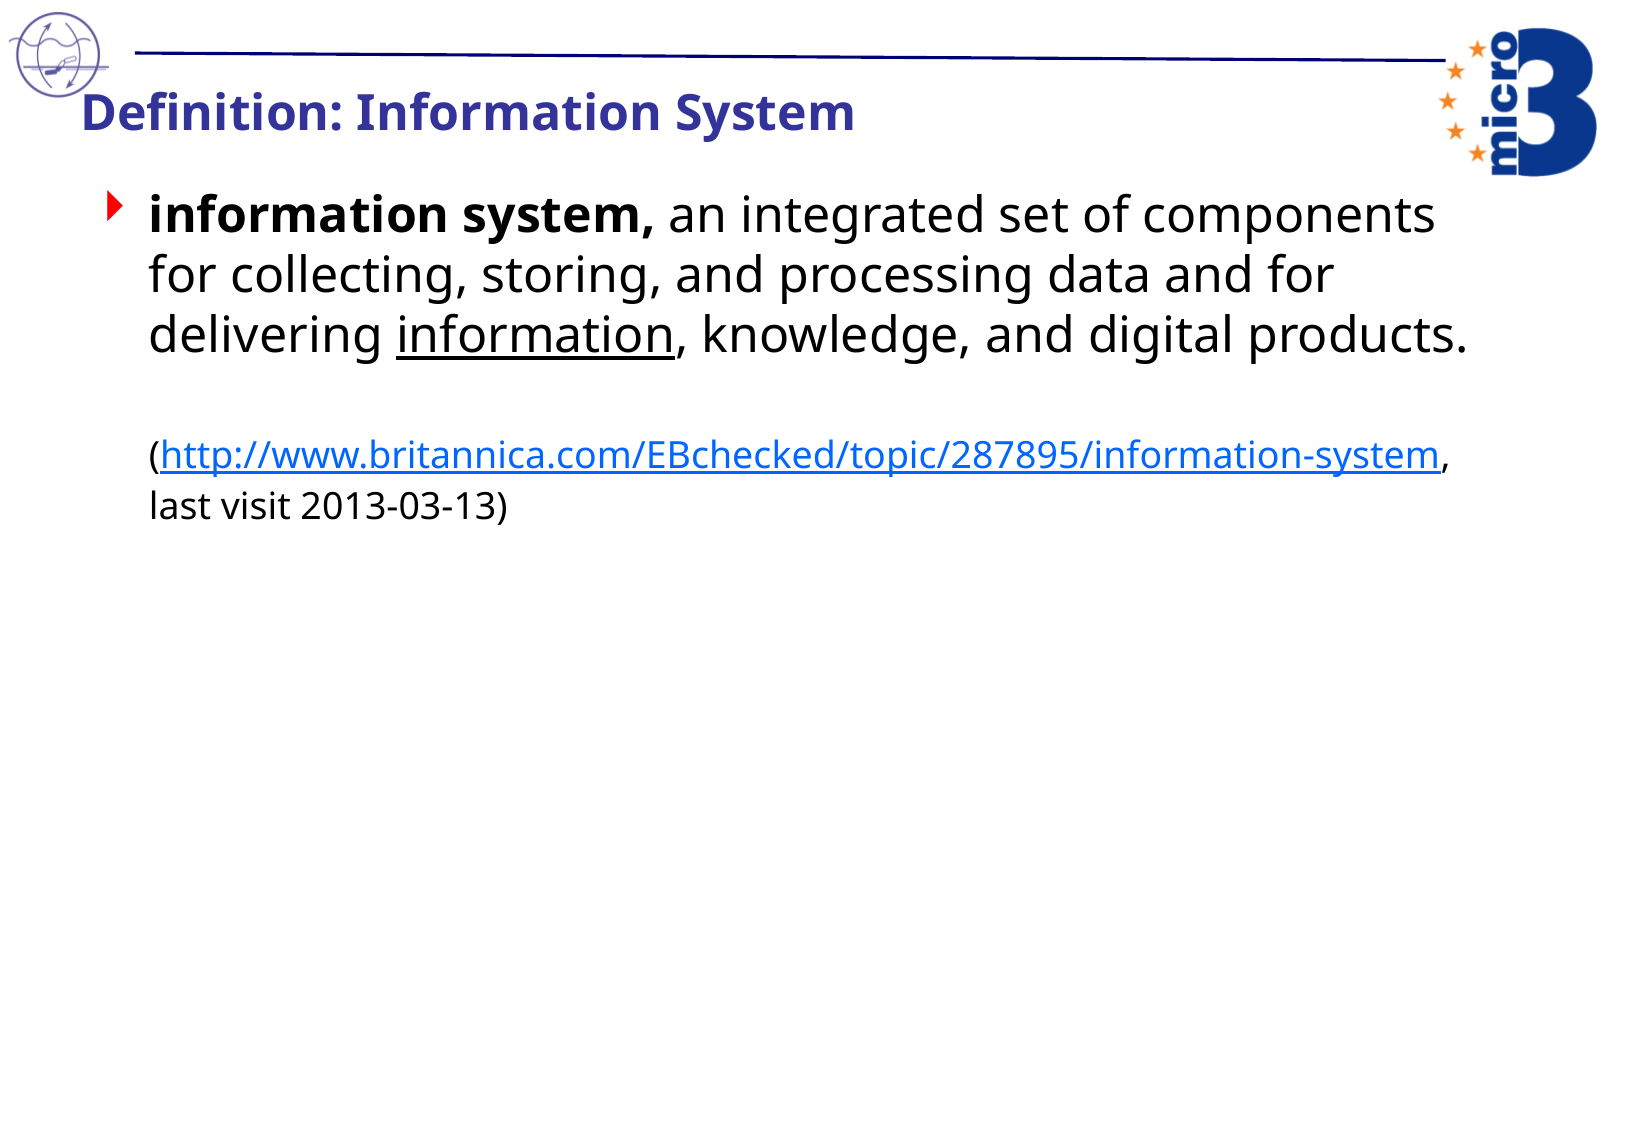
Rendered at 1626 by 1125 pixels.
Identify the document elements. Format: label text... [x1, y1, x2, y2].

title Definition: Information System [79, 62, 1434, 159]
list information system, an integrated set of components for collecting, storing, and processing data and for delivering information, knowledge, and digital products. (http://www.britannica.com/EBchecked/topic/287895/information-system, last visit 2013-03-13) [77, 174, 1488, 1042]
picture [1436, 25, 1603, 180]
picture [0, 0, 115, 105]
